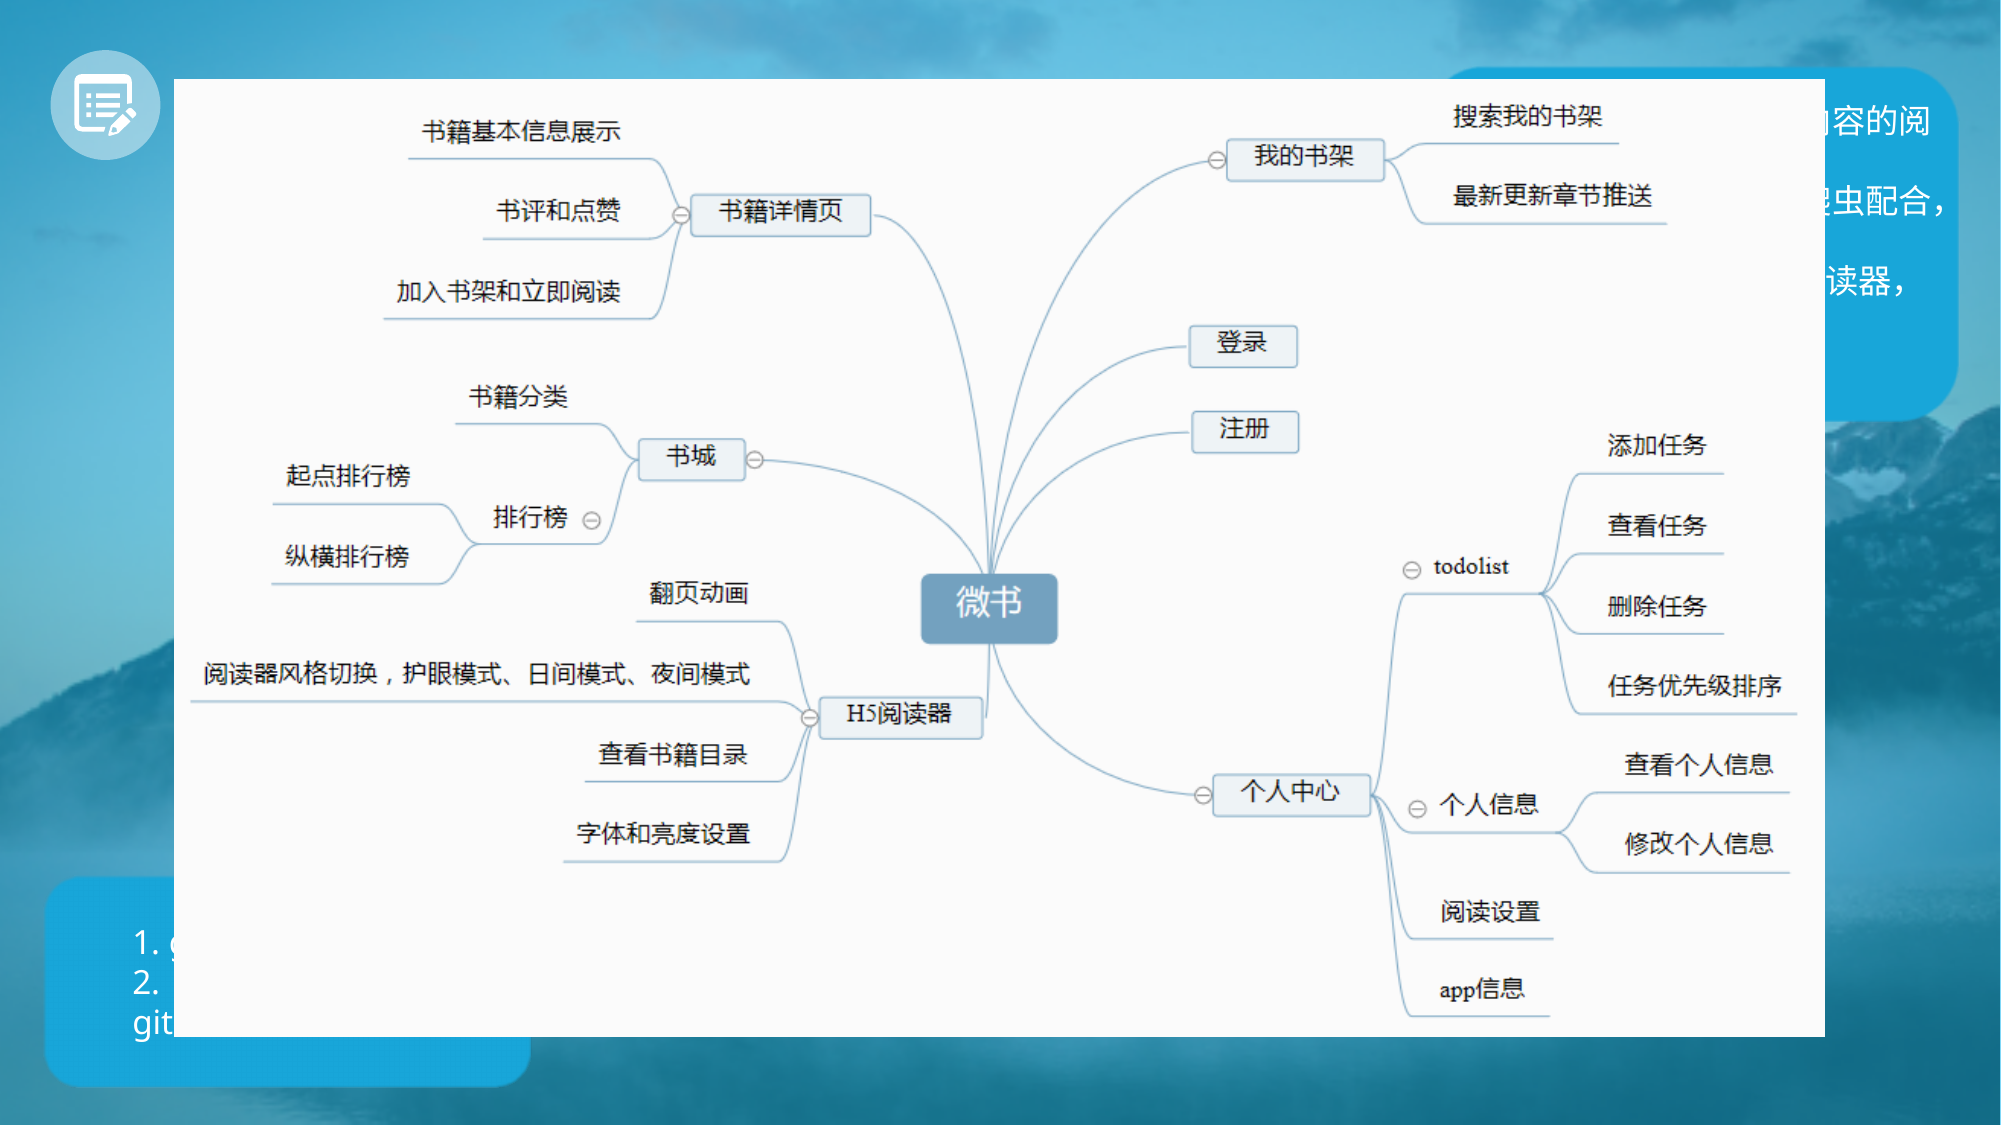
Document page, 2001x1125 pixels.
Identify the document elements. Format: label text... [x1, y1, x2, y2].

text_box Part 1 [160, 65, 416, 161]
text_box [50, 50, 161, 160]
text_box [1175, 65, 1960, 422]
picture [0, 0, 2000, 1125]
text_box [43, 875, 698, 1088]
